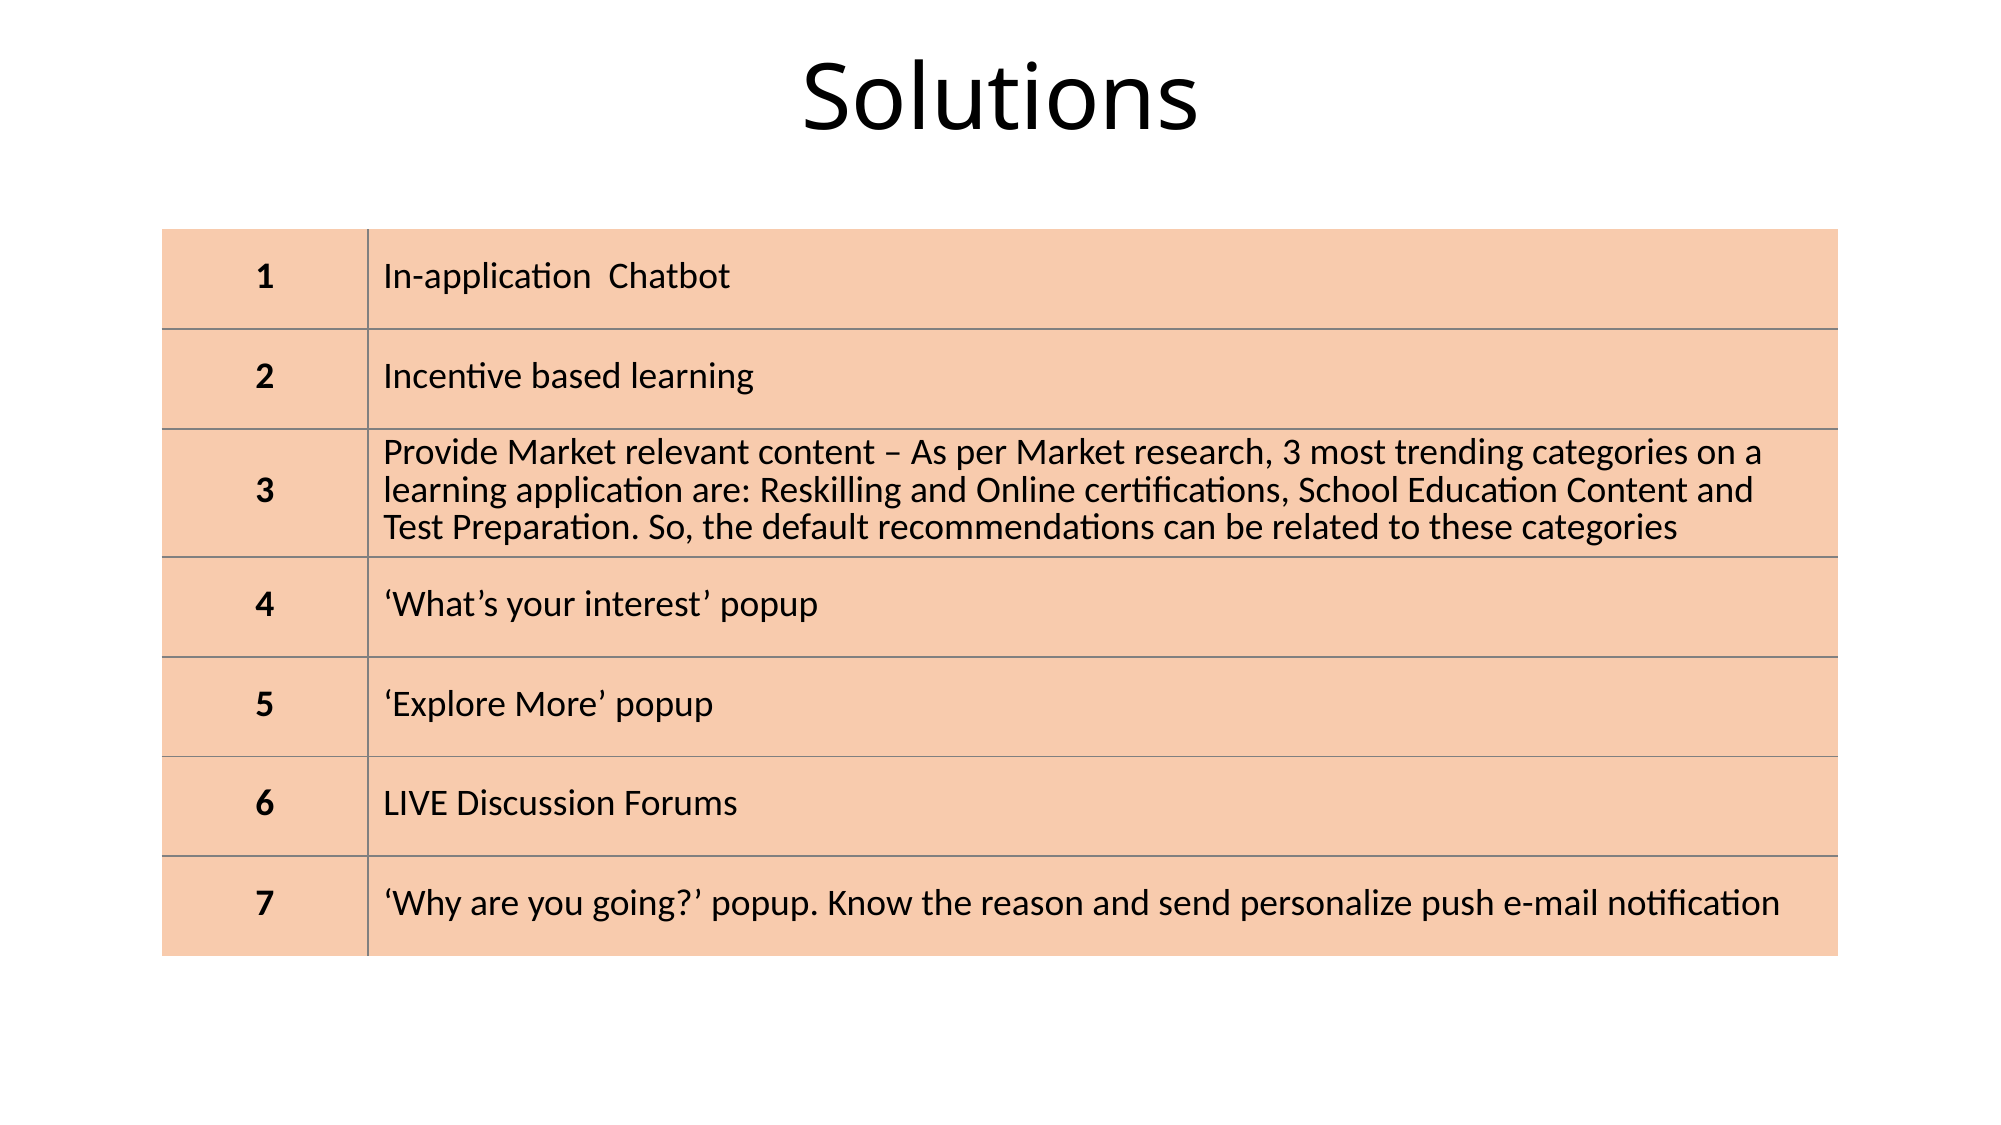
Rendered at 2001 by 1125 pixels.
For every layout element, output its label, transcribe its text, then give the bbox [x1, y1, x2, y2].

title Solutions [60, 39, 1943, 162]
table_header In-application Chatbot [369, 229, 1838, 328]
table_cell LIVE Discussion Forums [369, 757, 1838, 855]
table_cell 5 [162, 658, 367, 756]
table_cell ‘Why are you going?’ popup. Know the reason and send personalize push e-mail notification [369, 857, 1838, 956]
table_cell ‘Explore More’ popup [369, 658, 1838, 756]
table_cell 6 [162, 757, 367, 855]
table_cell 2 [162, 330, 367, 428]
table_cell 4 [162, 558, 367, 656]
table_cell Incentive based learning [369, 330, 1838, 428]
table_cell 3 [162, 430, 367, 556]
table_cell ‘What’s your interest’ popup [369, 558, 1838, 656]
table_cell Provide Market relevant content – As per Market research, 3 most trending categories on a learning application are: Reskilling and Online certifications, School Education Content and Test Preparation. So, the default recommendations can be related to these categories [369, 430, 1838, 556]
table_cell 7 [162, 857, 367, 956]
table_header 1 [162, 229, 367, 328]
